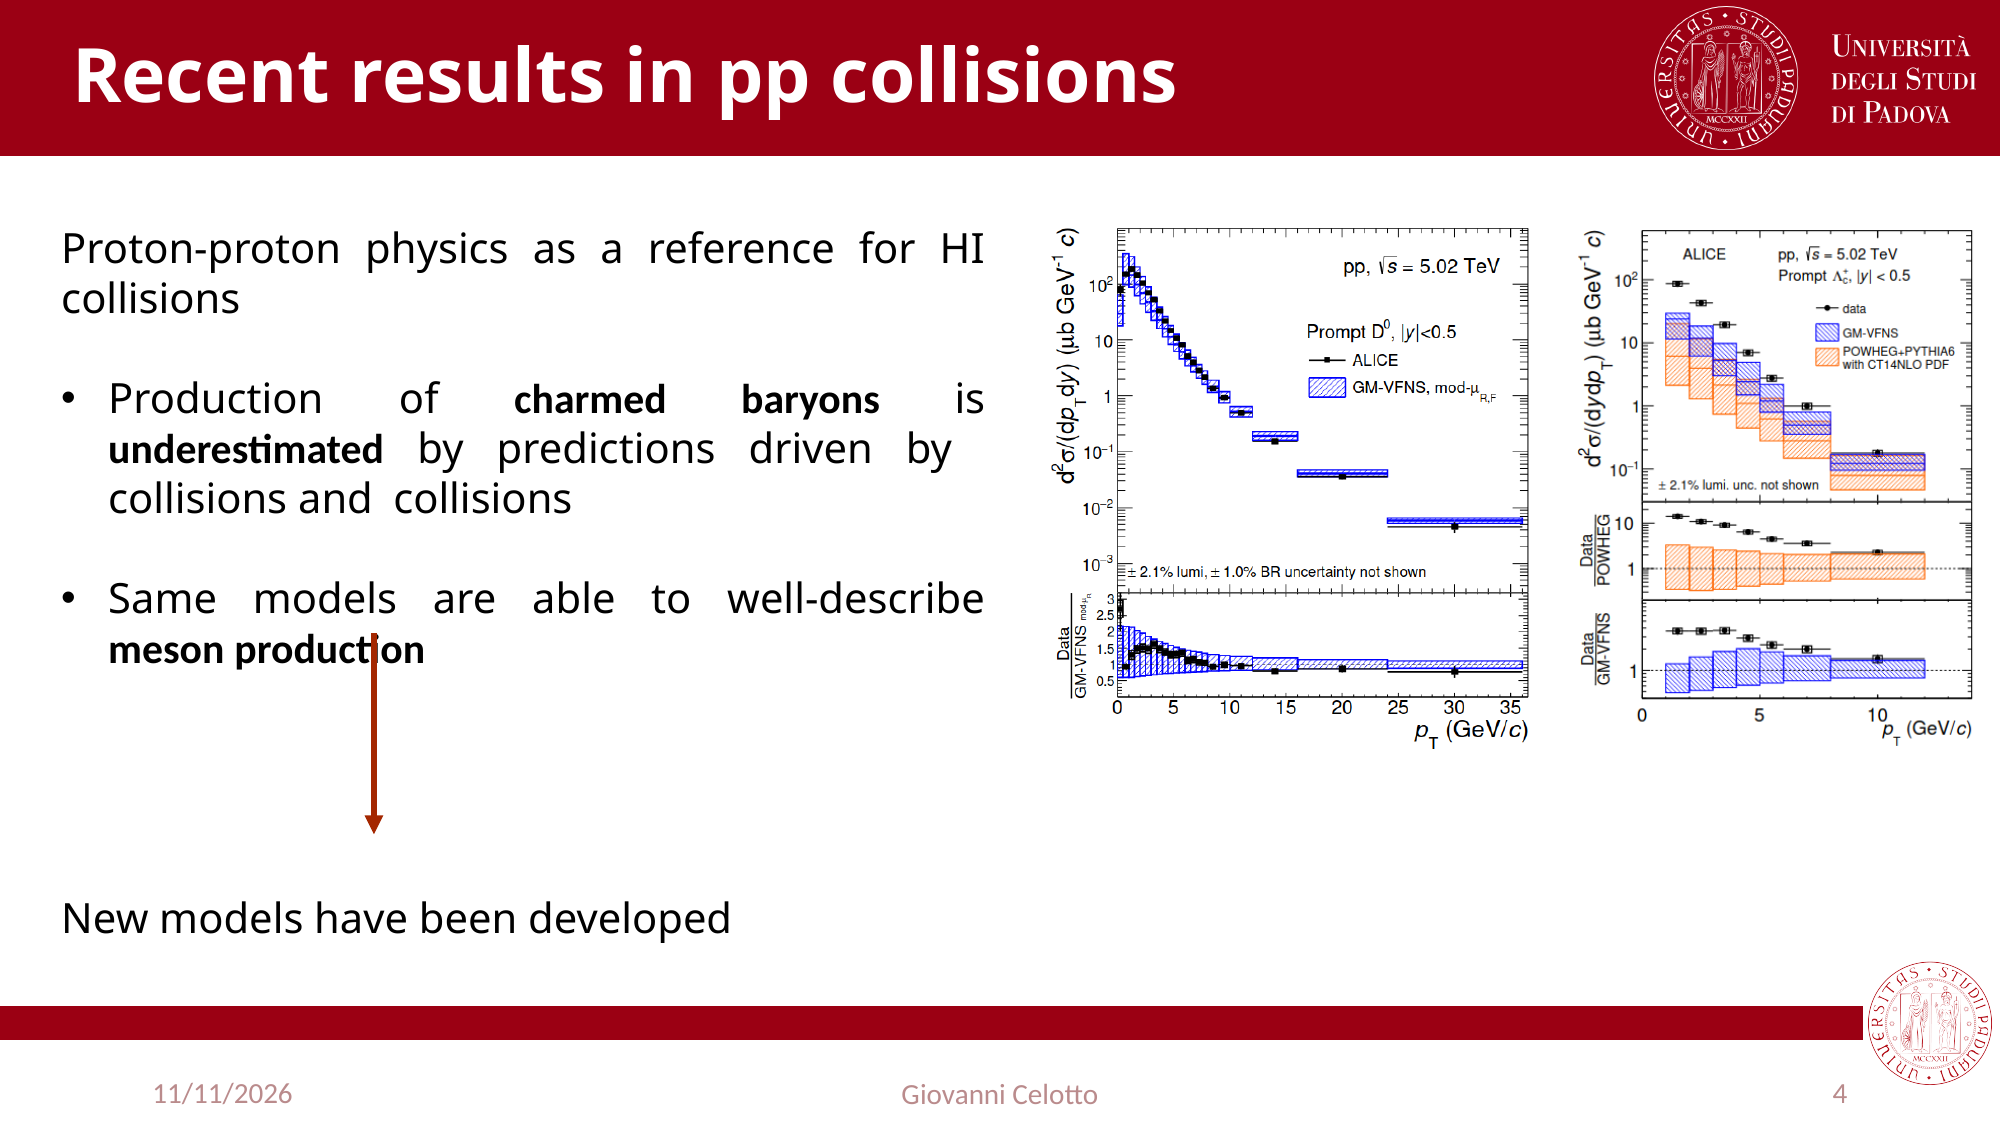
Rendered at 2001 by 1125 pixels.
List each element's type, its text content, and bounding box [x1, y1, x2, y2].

picture [1567, 221, 1981, 755]
footer Giovanni Celotto [662, 1062, 1338, 1123]
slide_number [137, 1062, 588, 1123]
picture [1655, 6, 1976, 150]
picture [1040, 219, 1537, 755]
picture [1867, 960, 1993, 1086]
title Recent results in pp collisions [57, 0, 1655, 156]
slide_number 3 [1412, 1062, 1863, 1123]
